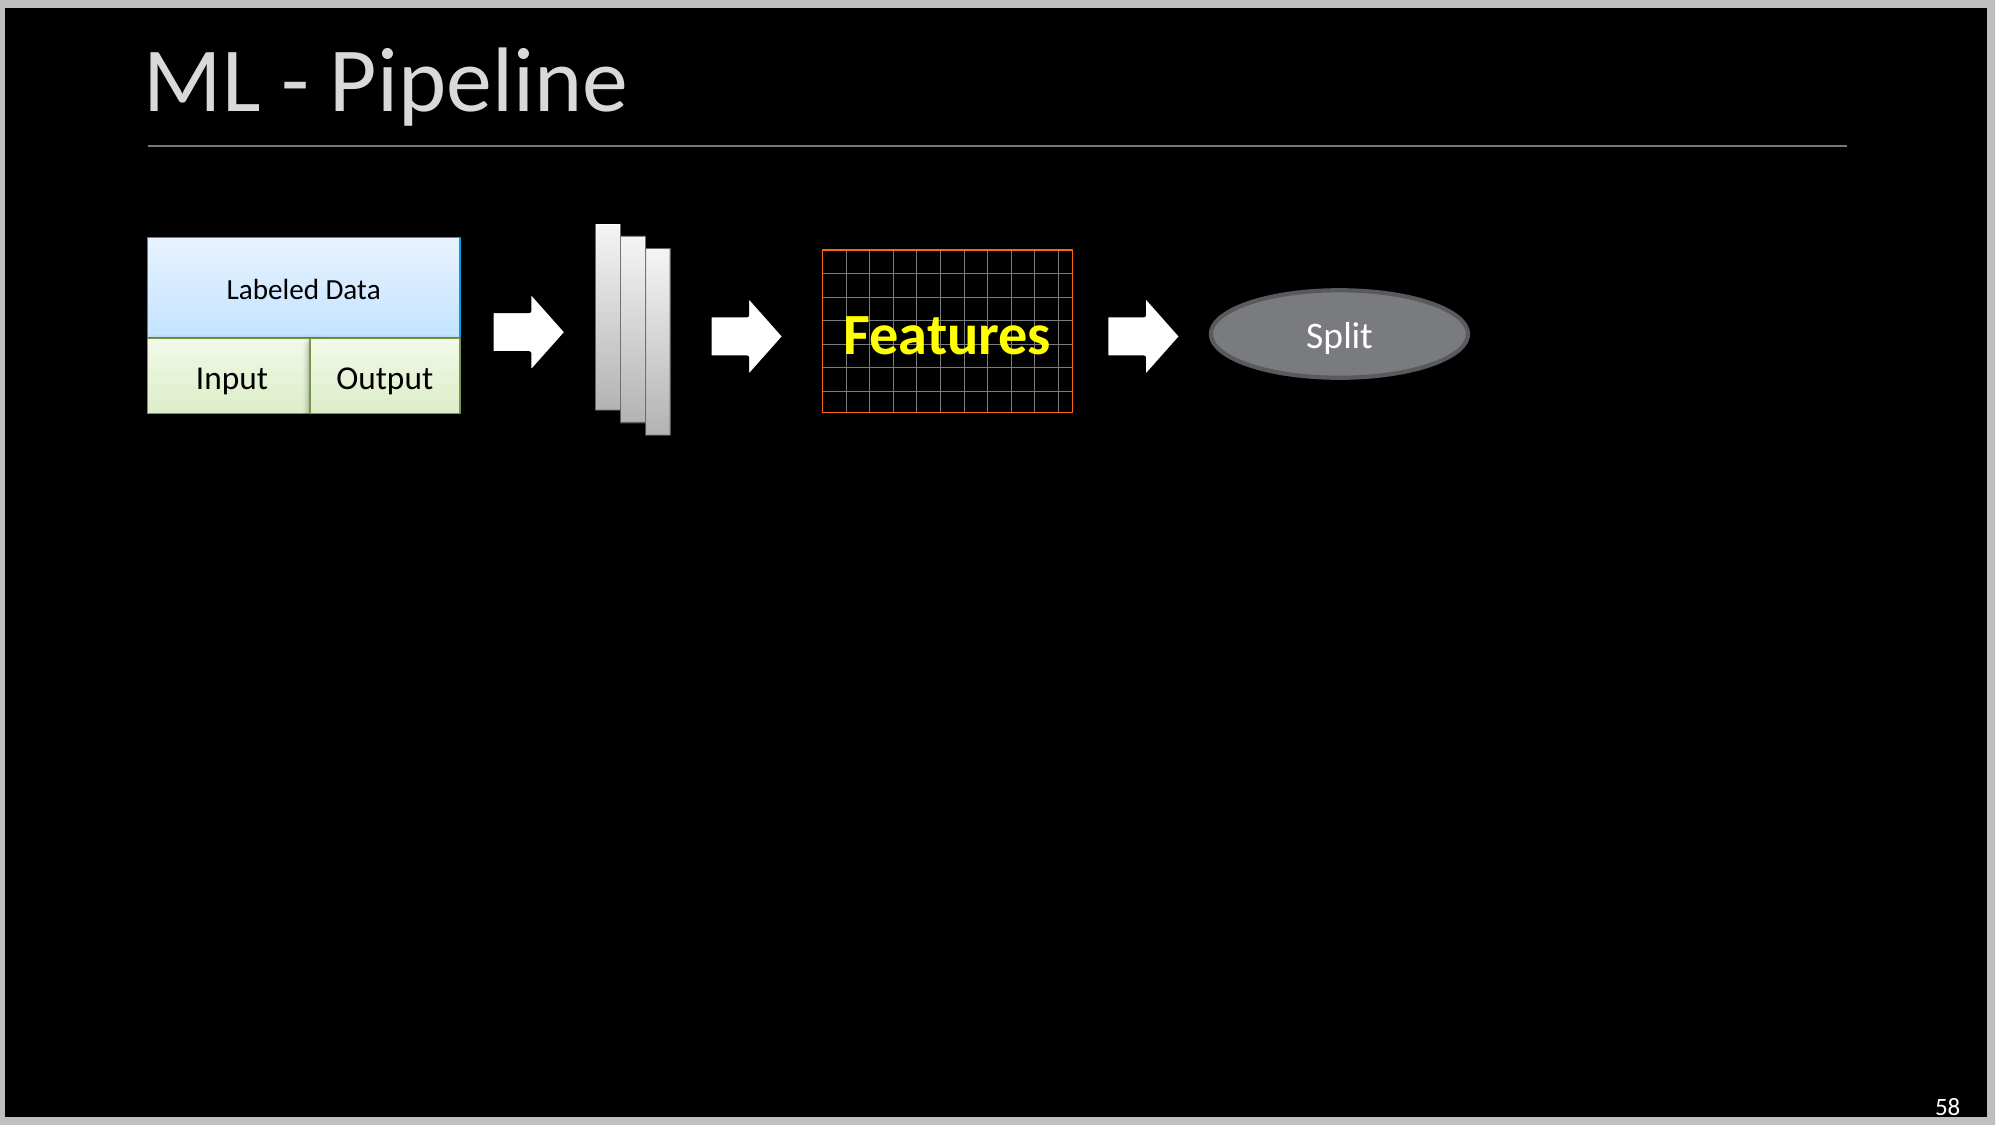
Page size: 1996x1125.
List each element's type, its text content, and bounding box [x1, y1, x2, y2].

text_box [1104, 292, 1184, 381]
picture [584, 224, 679, 442]
text_box Output [309, 338, 461, 414]
text_box ML - Pipeline [128, 0, 1848, 150]
text_box [707, 292, 787, 381]
slide_number 58 [1510, 1074, 1976, 1125]
text_box Input [147, 338, 307, 414]
text_box [489, 287, 569, 377]
text_box Features [822, 249, 1073, 413]
text_box Labeled Data [147, 237, 461, 337]
text_box Split [1208, 288, 1471, 380]
